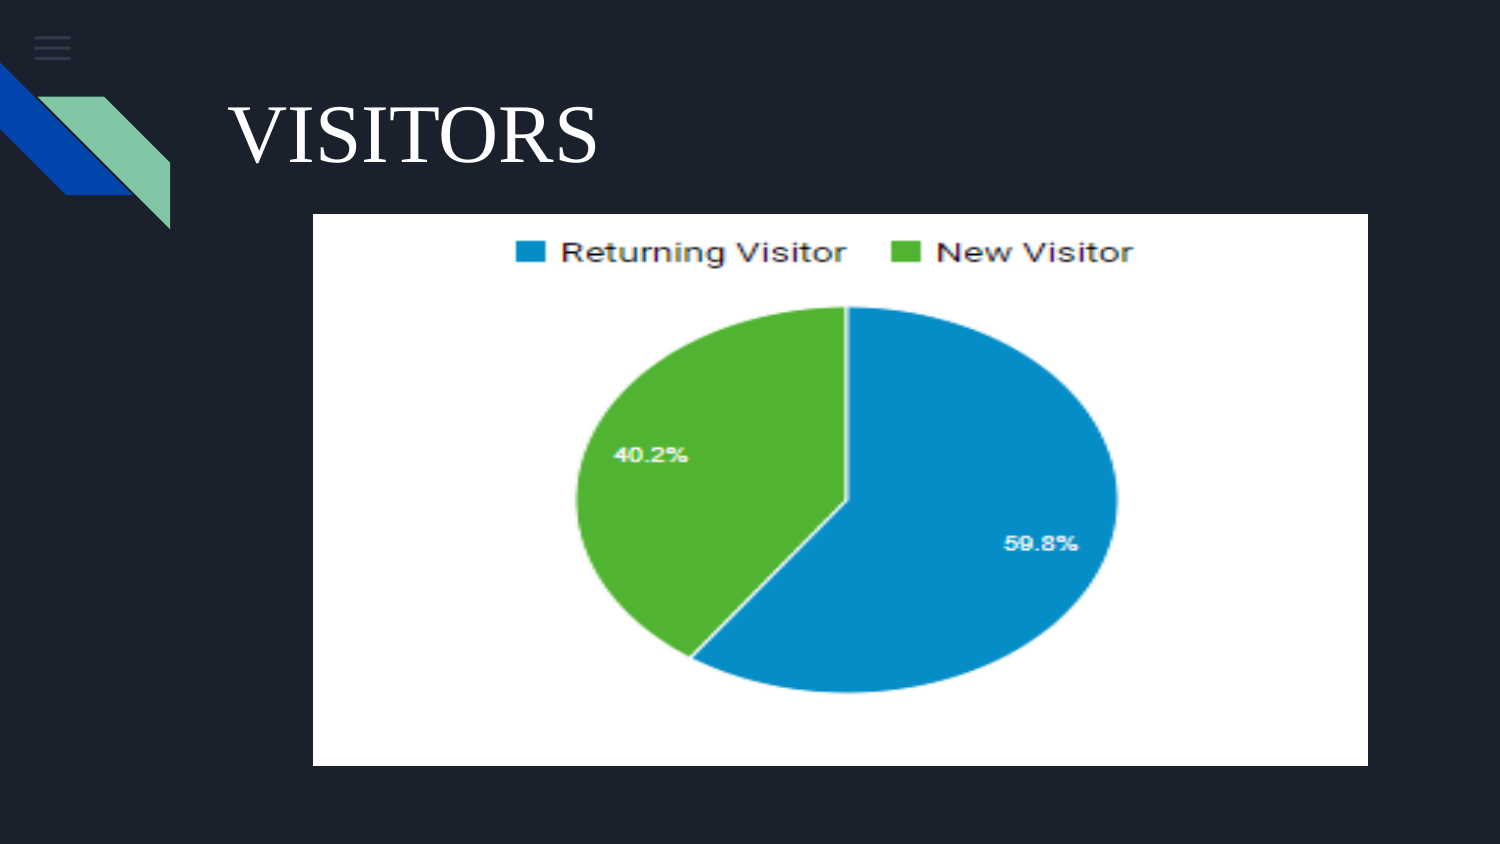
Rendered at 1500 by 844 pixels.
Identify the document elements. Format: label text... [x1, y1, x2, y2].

title VISITORS [212, 64, 1368, 215]
picture [313, 214, 1368, 766]
